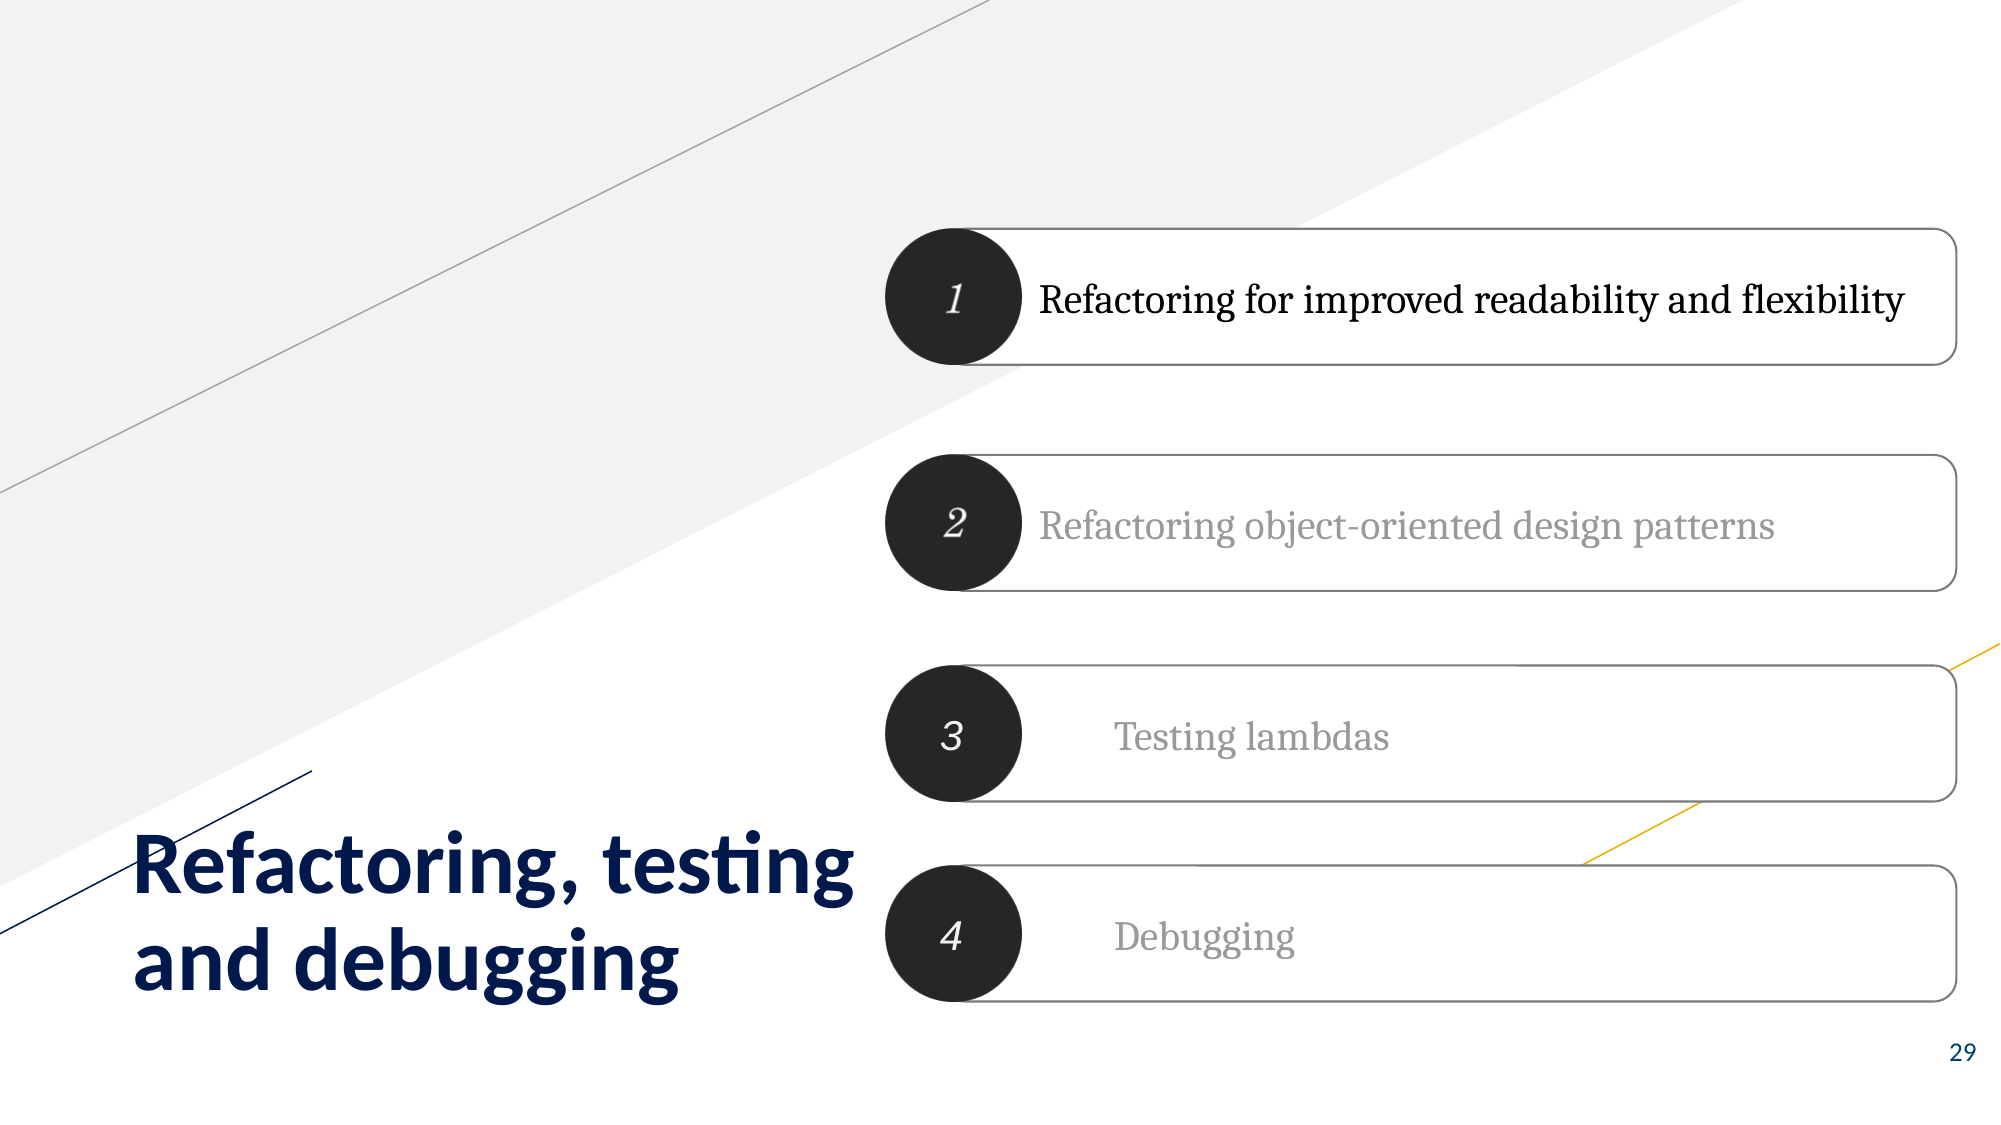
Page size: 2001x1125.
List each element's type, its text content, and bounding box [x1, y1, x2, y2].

picture [885, 228, 1022, 365]
picture [885, 665, 1022, 802]
text_box Debugging [1023, 865, 1957, 1002]
text_box Testing lambdas [1023, 665, 1957, 802]
title Refactoring, testing and debugging [117, 792, 990, 1011]
slide_number 29 [1871, 1026, 1992, 1113]
picture [885, 454, 1022, 592]
picture [885, 865, 1022, 1002]
text_box Refactoring for improved readability and flexibility [1022, 228, 1957, 365]
text_box Refactoring object-oriented design patterns [1022, 454, 1957, 591]
